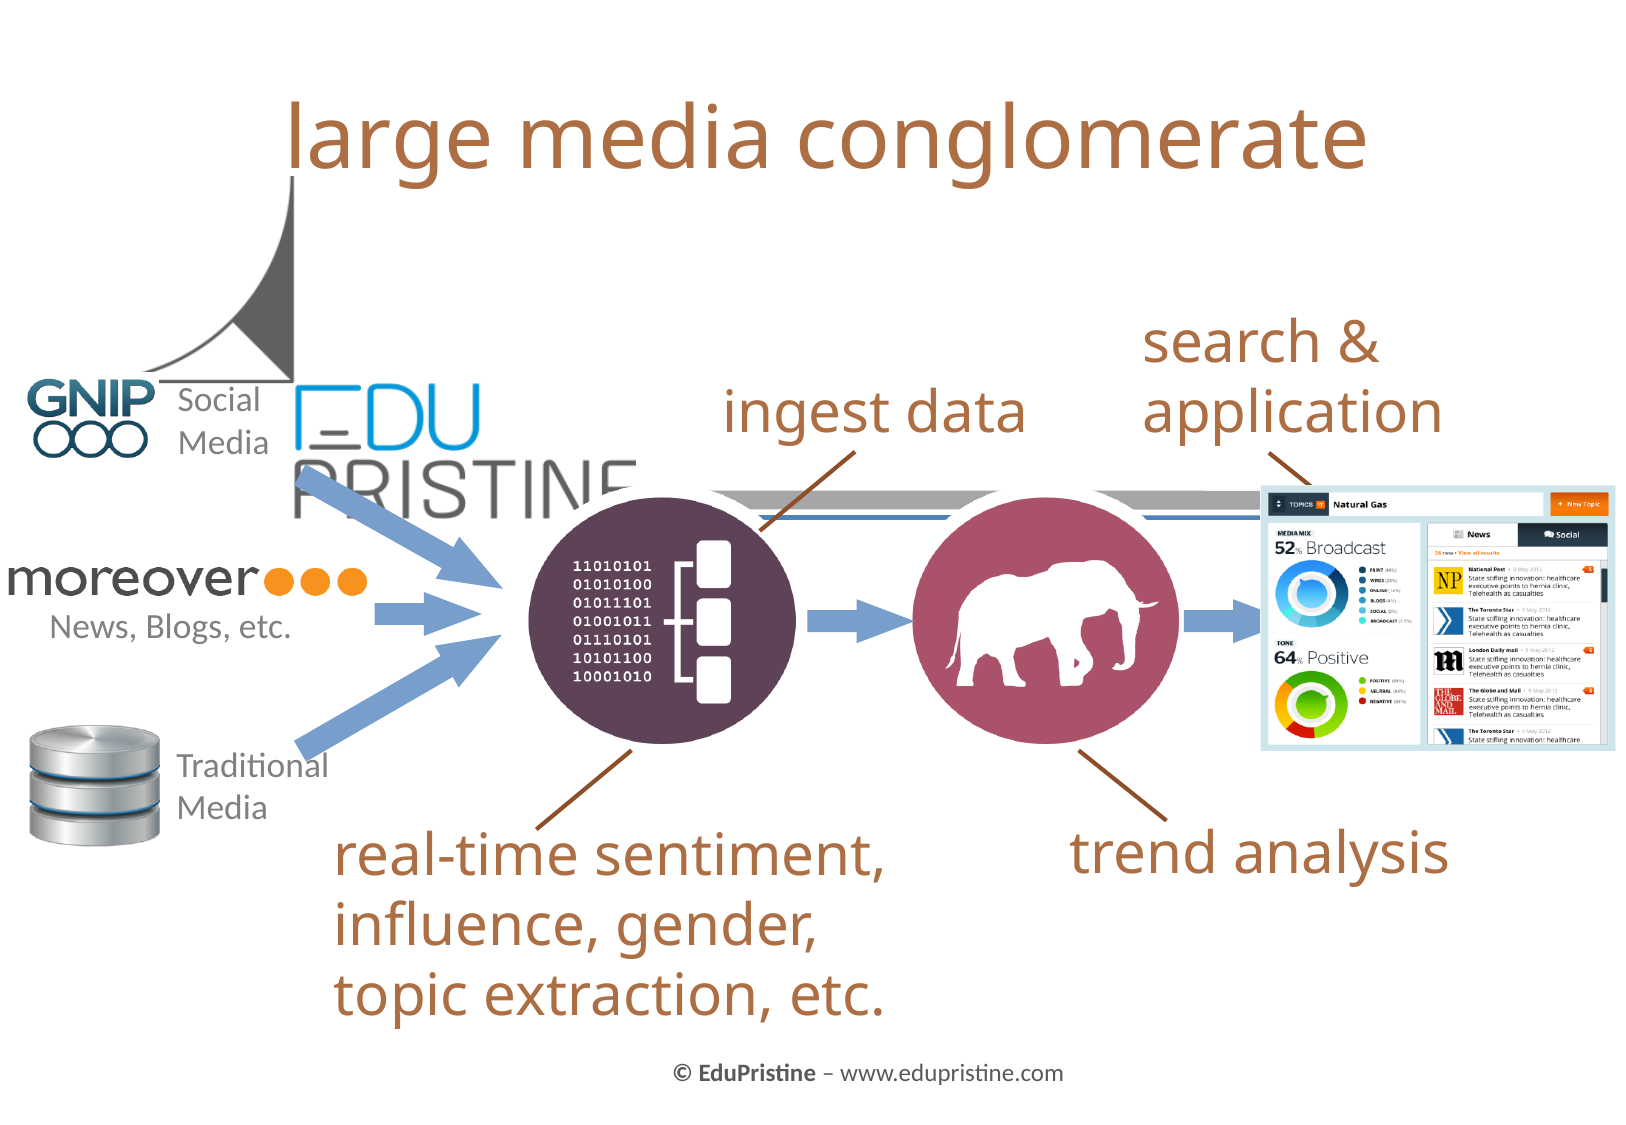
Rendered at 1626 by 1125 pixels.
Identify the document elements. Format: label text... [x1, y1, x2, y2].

text_box [815, 599, 892, 644]
picture [897, 484, 1194, 758]
text_box search & application [1131, 298, 1456, 450]
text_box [1078, 750, 1167, 821]
text_box [293, 464, 504, 589]
text_box trend analysis [1058, 809, 1461, 891]
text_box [1268, 452, 1357, 484]
picture [0, 560, 377, 608]
text_box Social Media [162, 368, 285, 469]
text_box large media conglomerate [273, 76, 1380, 192]
picture [27, 723, 161, 847]
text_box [536, 750, 632, 830]
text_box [759, 451, 856, 532]
text_box [374, 592, 482, 636]
text_box real-time sentiment, influence, gender, topic extraction, etc. [323, 811, 898, 1033]
text_box [305, 634, 502, 740]
picture [1259, 484, 1616, 758]
text_box News, Blogs, etc. [34, 617, 308, 654]
picture [21, 175, 811, 758]
text_box ingest data [711, 369, 1039, 450]
text_box [1198, 599, 1254, 644]
text_box Traditional Media [166, 734, 345, 835]
